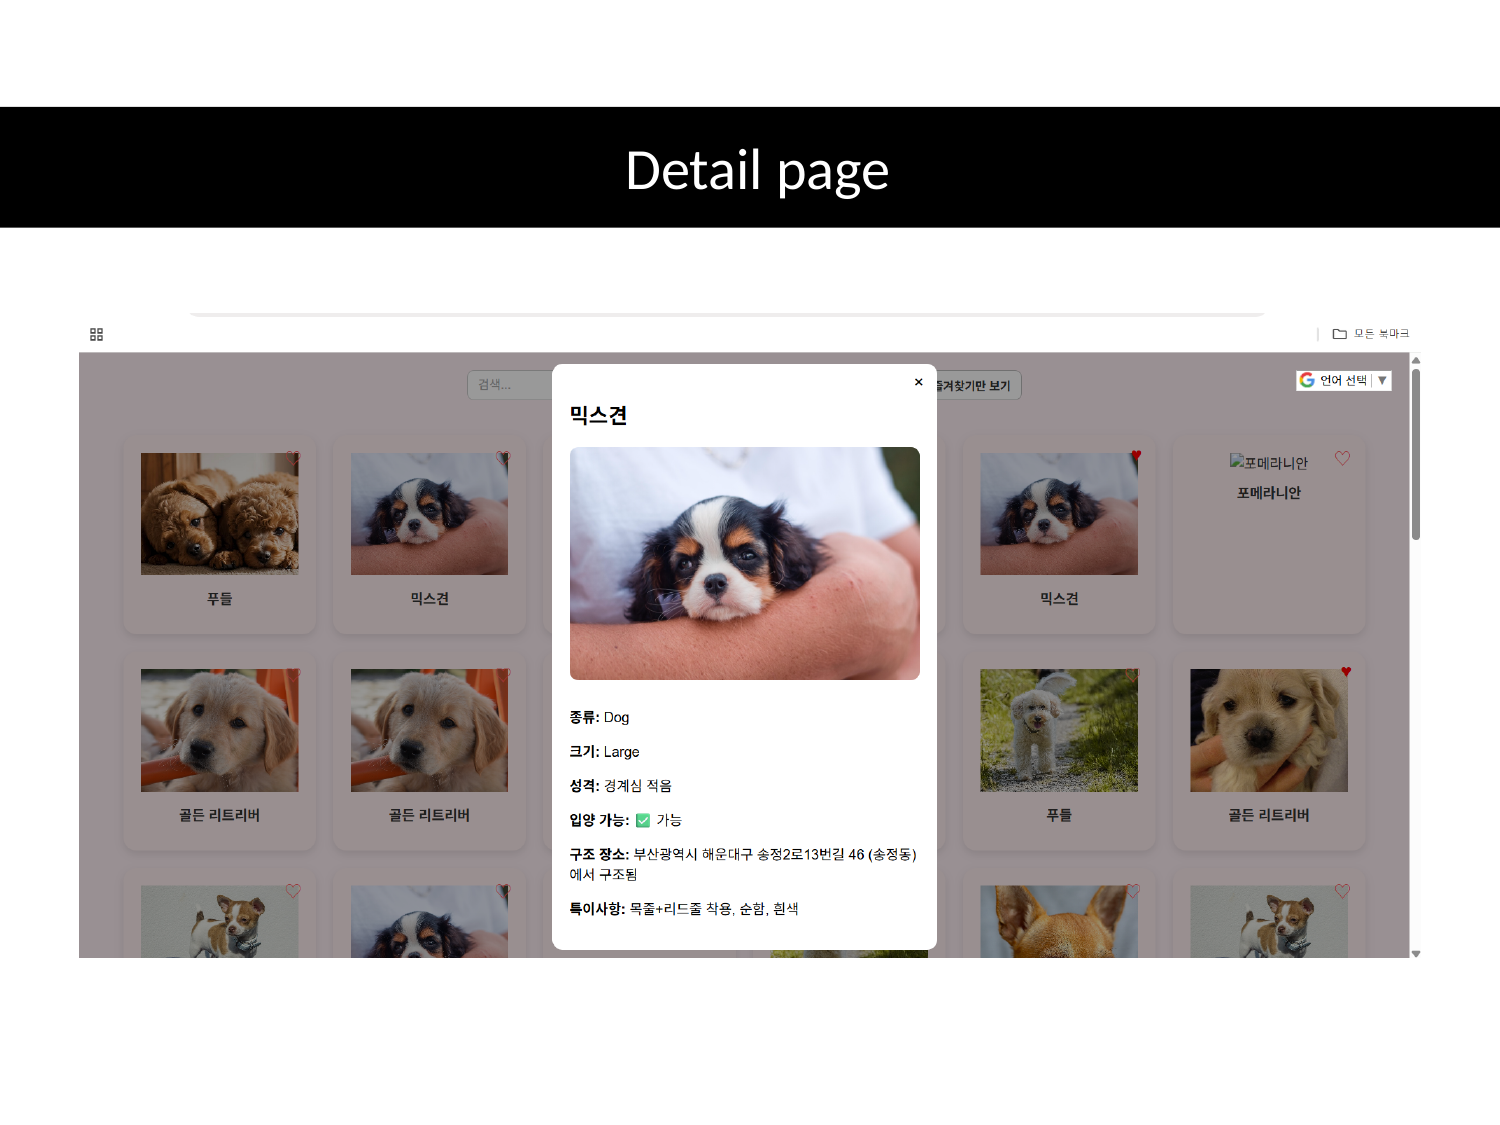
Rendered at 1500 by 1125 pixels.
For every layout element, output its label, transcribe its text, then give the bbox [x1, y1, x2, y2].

title Detail page [68, 105, 1448, 228]
text_box [0, 105, 1500, 230]
picture [78, 312, 1422, 958]
